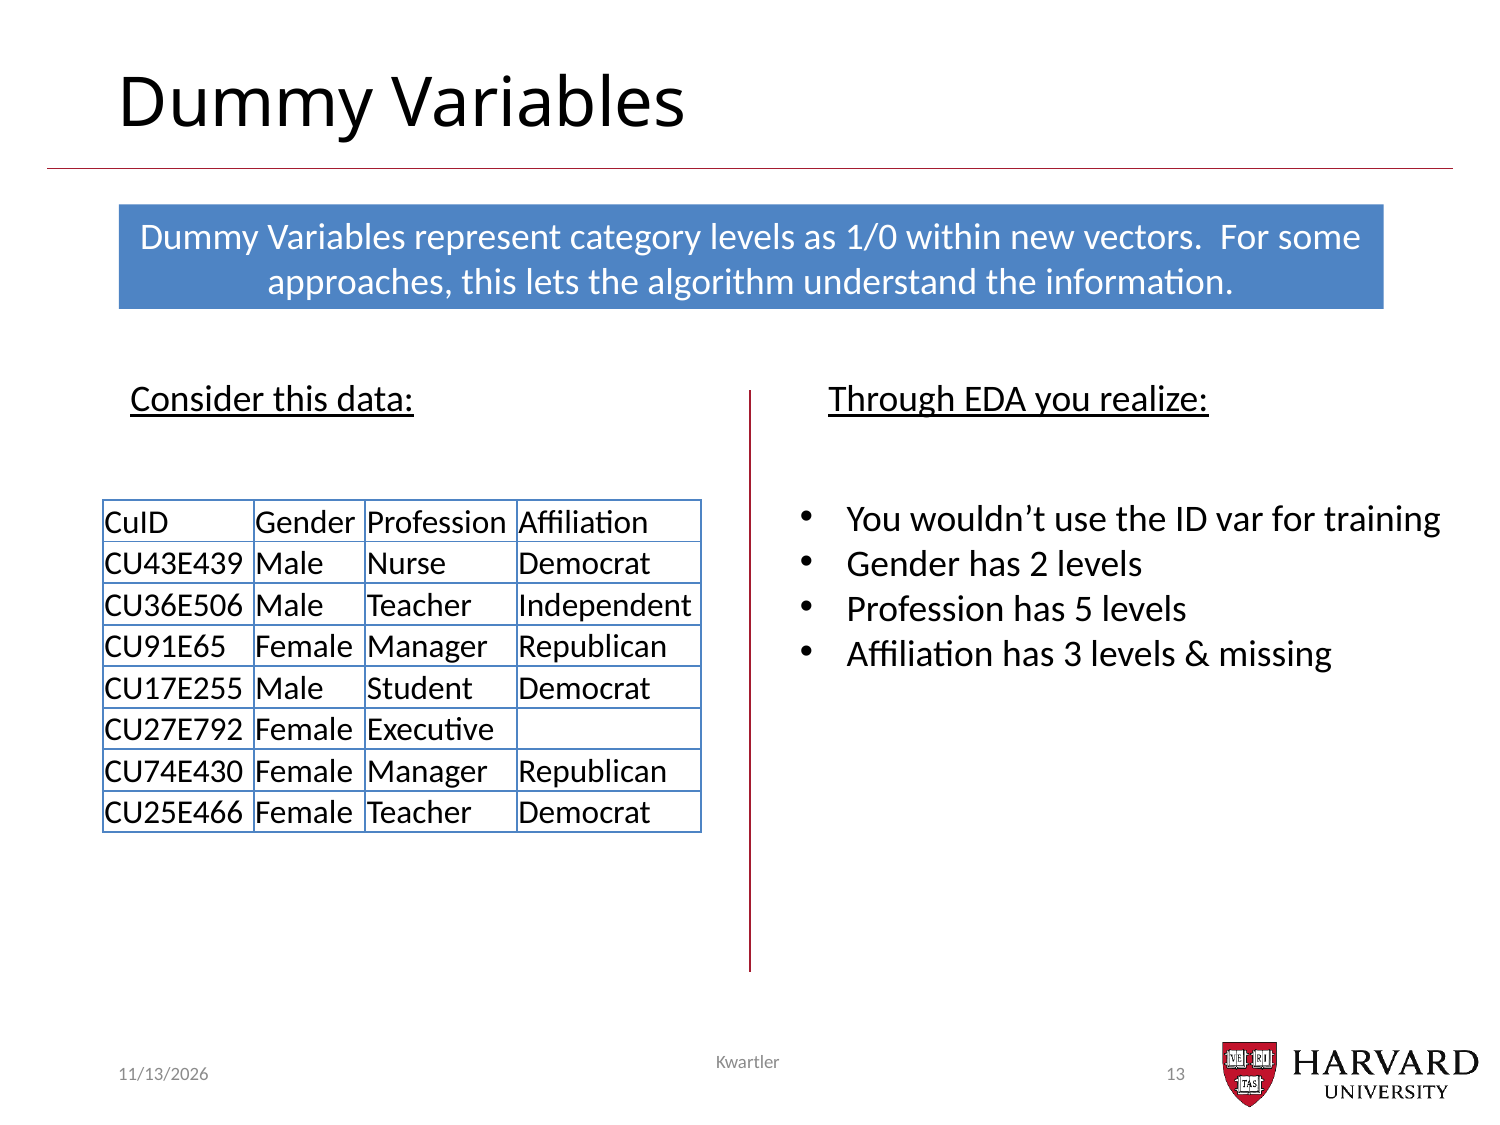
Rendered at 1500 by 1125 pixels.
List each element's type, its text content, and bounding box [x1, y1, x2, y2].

table_cell Executive [366, 709, 516, 748]
table_cell CU27E792 [104, 709, 253, 748]
table_cell Male [255, 584, 364, 624]
table_cell [518, 709, 700, 748]
table_cell Male [255, 667, 364, 707]
table_cell Manager [366, 626, 516, 665]
table_cell Male [255, 542, 364, 582]
text_box Dummy Variables represent category levels as 1/0 within new vectors. For some approaches, this lets the algorithm understand the information. [118, 204, 1384, 309]
table_cell Republican [518, 626, 700, 665]
table_cell Teacher [366, 792, 516, 831]
table_cell CU74E430 [104, 750, 253, 790]
table_cell Democrat [518, 542, 700, 582]
table_cell Female [255, 626, 364, 665]
table_cell Female [255, 792, 364, 831]
table_cell CU43E439 [104, 542, 253, 582]
table_cell CU36E506 [104, 584, 253, 624]
table_cell Student [366, 667, 516, 707]
table_cell Independent [518, 584, 700, 624]
table_cell Republican [518, 750, 700, 790]
table_cell Democrat [518, 667, 700, 707]
table_cell Female [255, 709, 364, 748]
table_cell Democrat [518, 792, 700, 831]
table_header Profession [366, 501, 516, 541]
table_header Gender [255, 501, 364, 541]
table_cell Nurse [366, 542, 516, 582]
table_cell CU25E466 [104, 792, 253, 831]
table_header CuID [104, 501, 253, 541]
table_cell Manager [366, 750, 516, 790]
slide_number 13 [1059, 1042, 1200, 1103]
text_box Through EDA you realize: [813, 366, 1224, 427]
text_box Kwartler [496, 1042, 1004, 1103]
table_cell Female [255, 750, 364, 790]
text_box Consider this data: [115, 366, 430, 427]
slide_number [103, 1042, 441, 1103]
picture [1200, 1024, 1500, 1125]
table_cell Teacher [366, 584, 516, 624]
text_box You wouldn’t use the ID var for training Gender has 2 levels Profession has 5 levels Affiliation has 3 levels & missing [785, 486, 1466, 681]
table_cell CU91E65 [104, 626, 253, 665]
title Dummy Variables [103, 59, 1397, 157]
table_cell CU17E255 [104, 667, 253, 707]
table_header Affiliation [518, 501, 700, 541]
